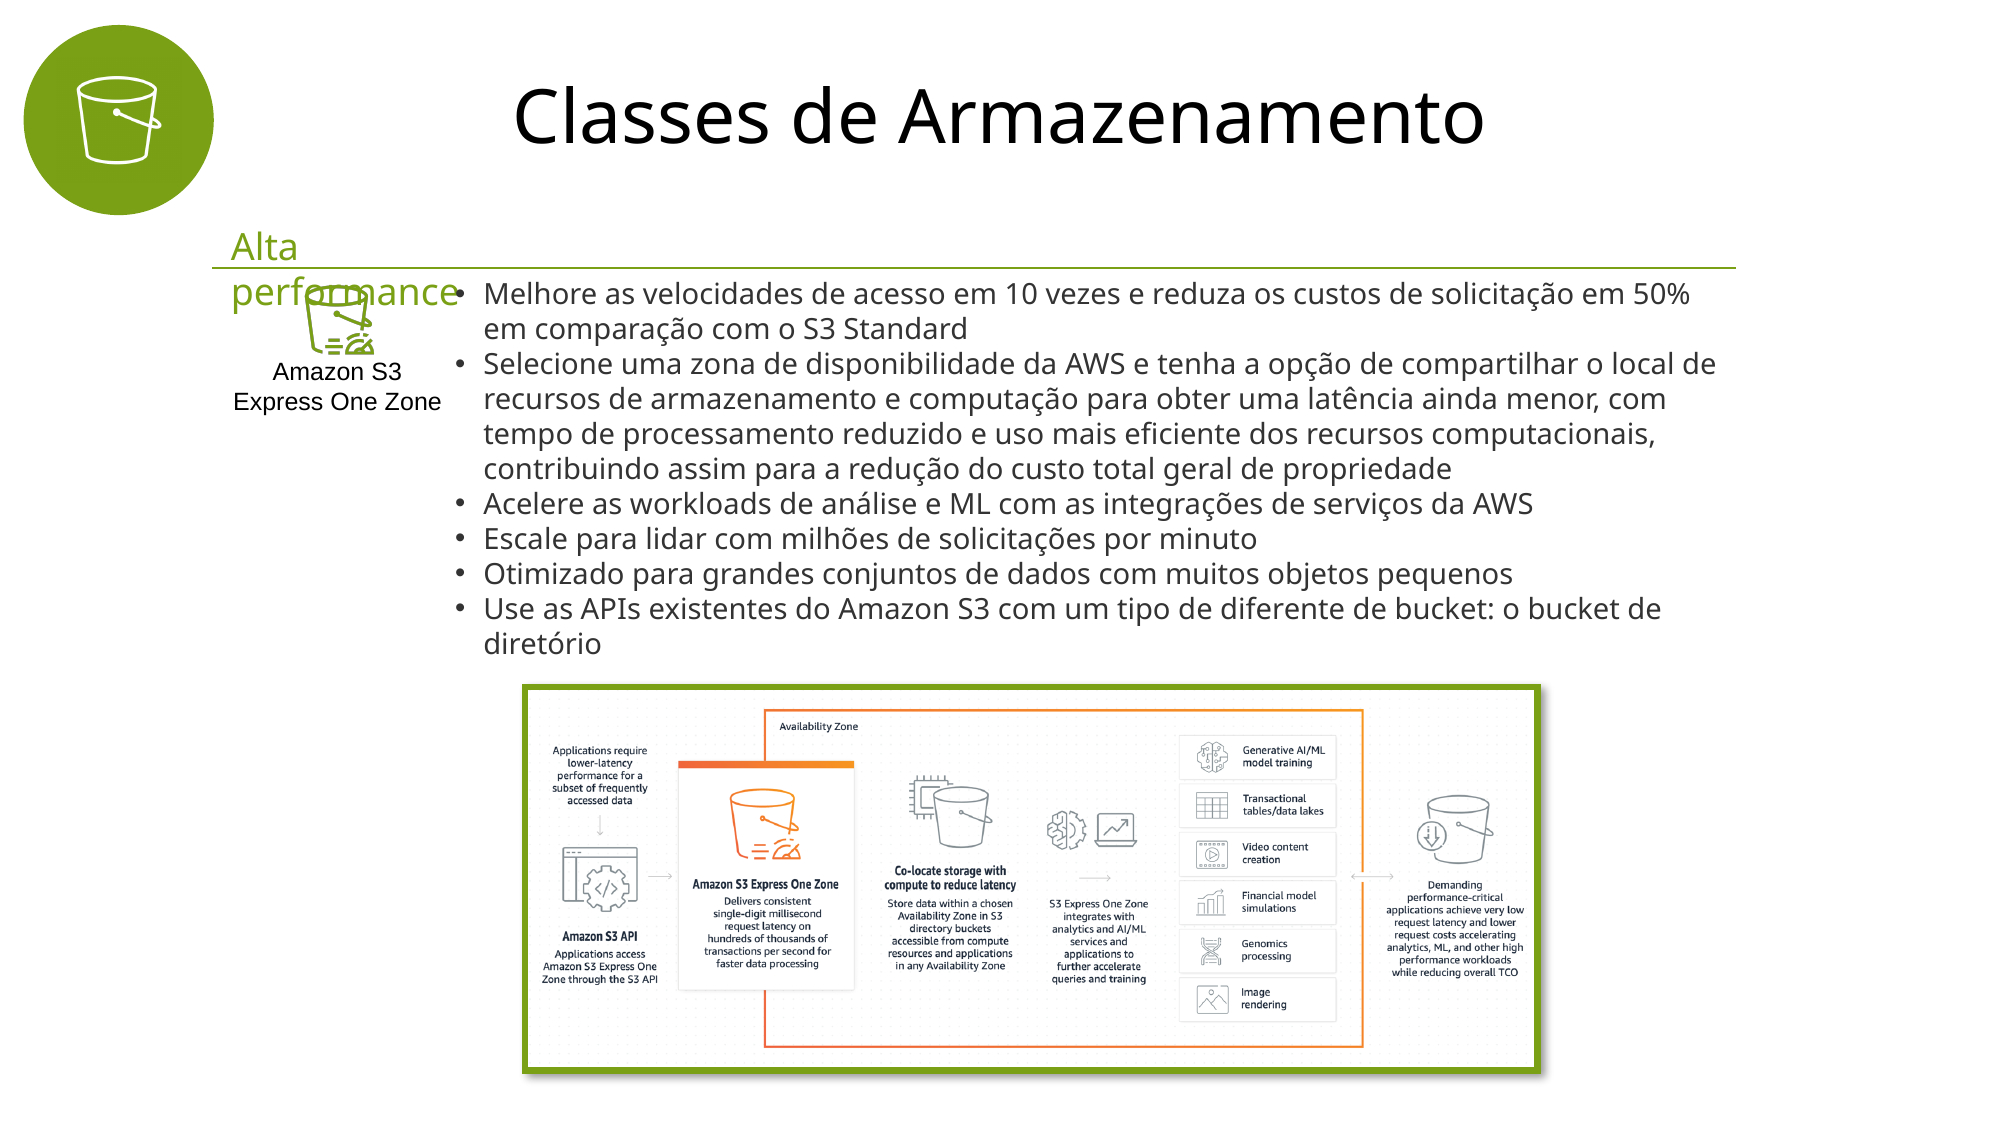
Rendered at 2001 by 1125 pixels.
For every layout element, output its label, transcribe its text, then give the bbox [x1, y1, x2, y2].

text_box Classes de Armazenamento [215, 52, 1865, 187]
text_box Amazon S3 Express One Zone [213, 348, 440, 423]
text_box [23, 24, 215, 216]
text_box Alta performance [216, 215, 522, 267]
text_box Melhore as velocidades de acesso em 10 vezes e reduza os custos de solicitação em 50% em comparação com o S3 Standard Selecione uma zona de disponibilidade da AWS e tenha a opção de compartilhar o local de recursos de armazenamento e computação para obter uma latência ainda menor, com tempo de processamento reduzido e uso mais eficiente dos recursos computacionais, contribuindo assim para a redução do custo total geral de propriedade Acelere as workloads de análise e ML com as integrações de serviços da AWS Escale para lidar com milhões de solicitações por minuto Otimizado para grandes conjuntos de dados com muitos objetos pequenos Use as APIs existentes do Amazon S3 com um tipo de diferente de bucket: o bucket de diretório [440, 269, 1737, 668]
text_box Alta performance [216, 269, 440, 320]
picture [527, 689, 1535, 1068]
picture [300, 281, 376, 356]
